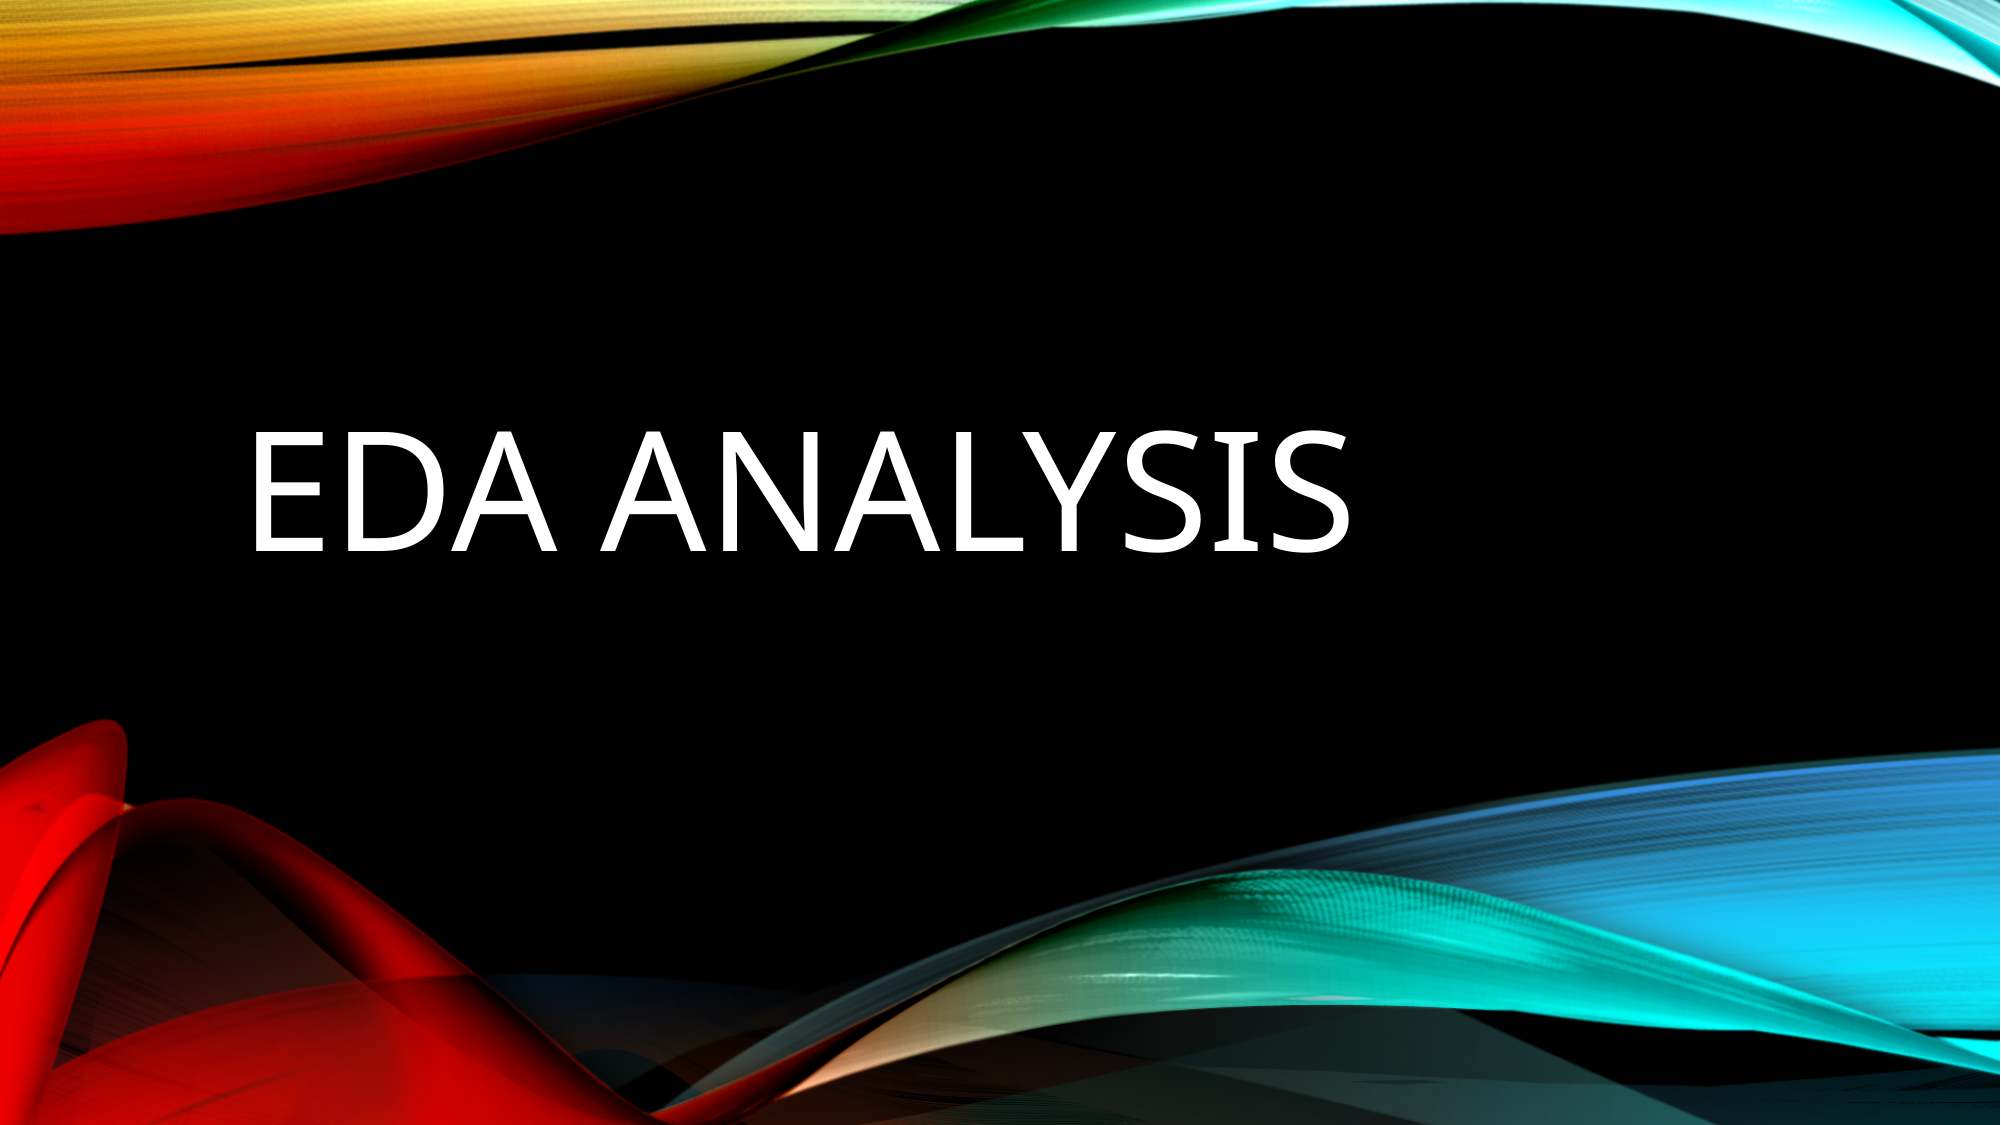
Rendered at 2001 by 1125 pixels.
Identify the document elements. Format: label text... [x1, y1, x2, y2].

picture [0, 717, 2000, 1125]
title EDA Analysis [225, 295, 1775, 596]
picture [0, 0, 2000, 237]
